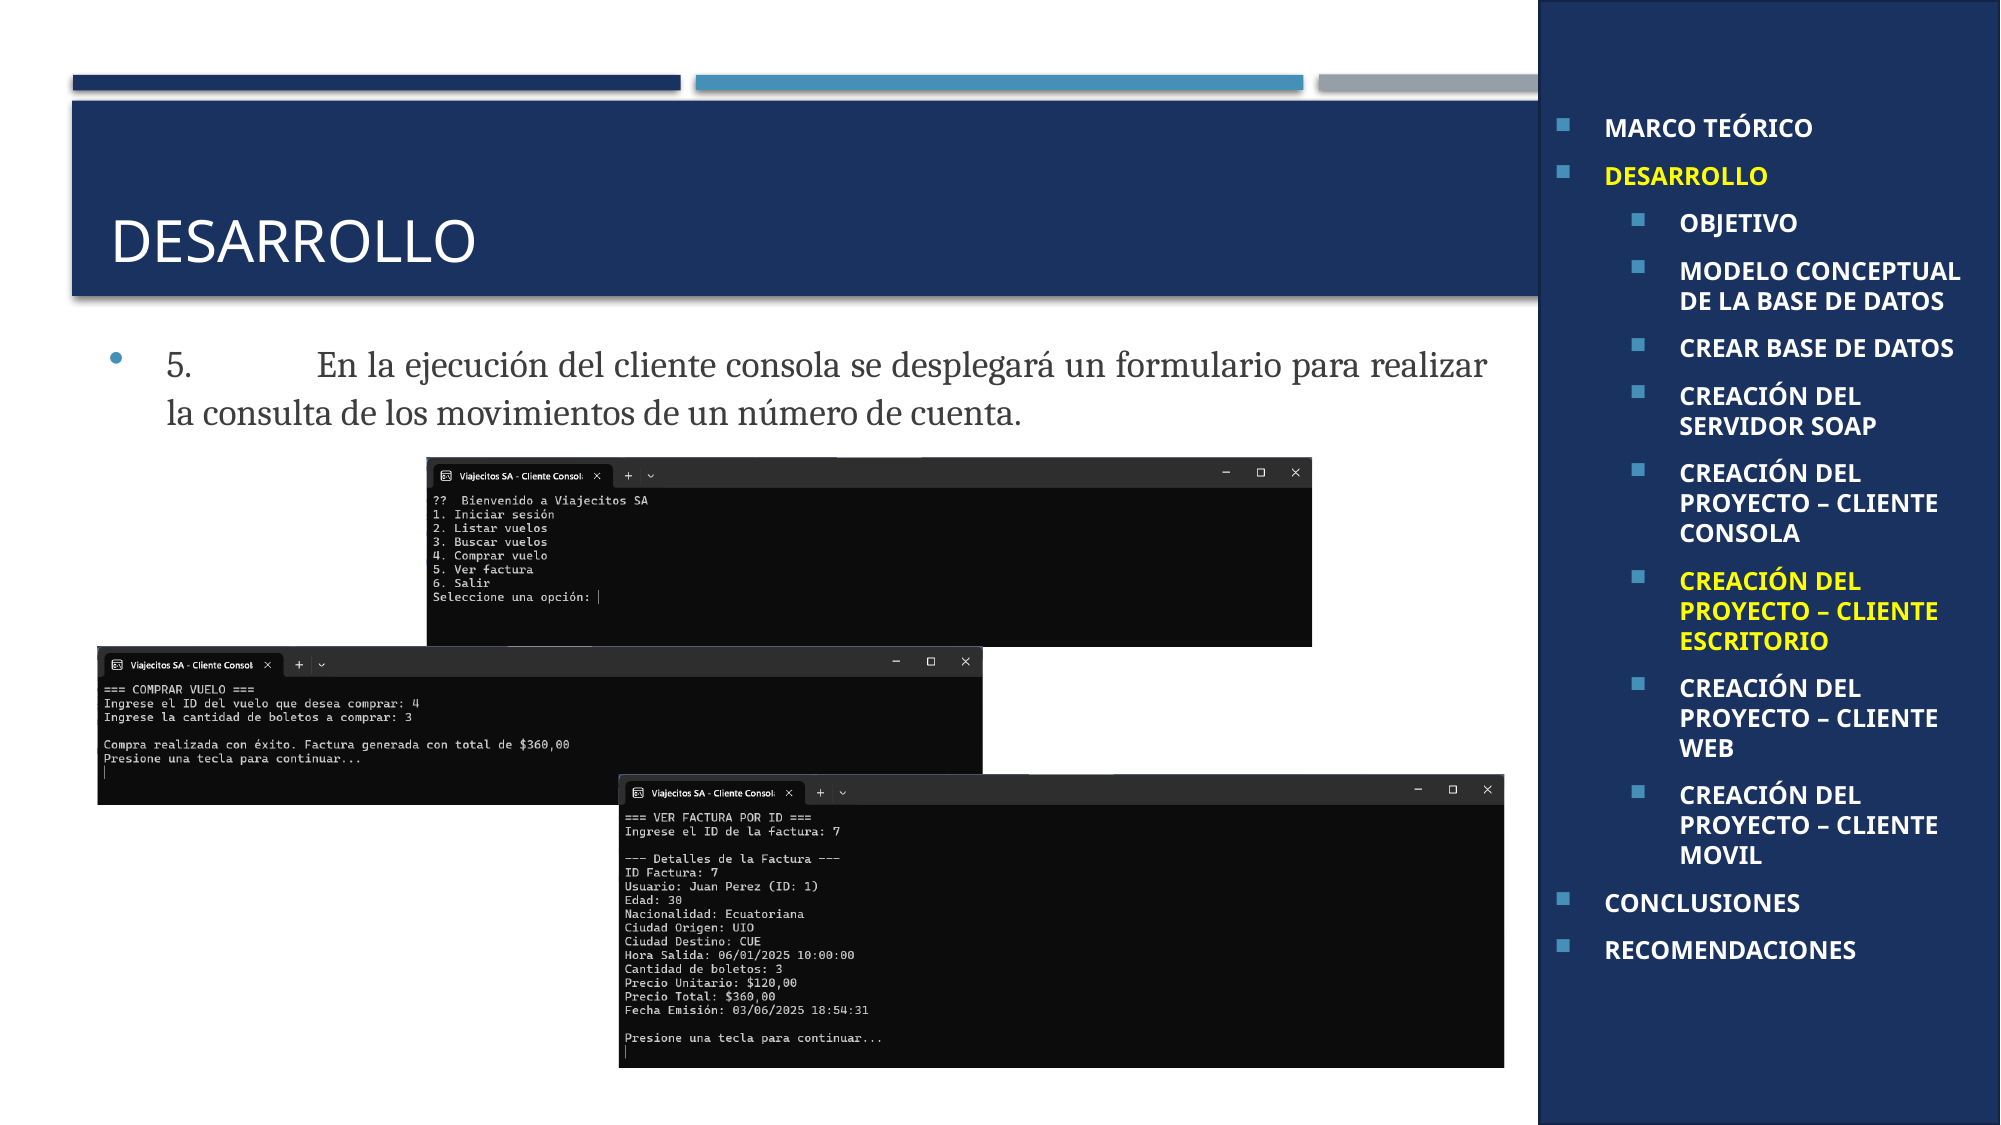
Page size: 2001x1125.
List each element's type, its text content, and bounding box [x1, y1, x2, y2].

list 5. En la ejecución del cliente consola se desplegará un formulario para realizar la consulta de los movimientos de un número de cuenta. [95, 312, 1505, 458]
picture [96, 456, 1505, 1069]
text_box MARCO TEÓRICO DESARROLLO OBJETIVO MODELO CONCEPTUAL DE LA BASE DE DATOS CREAR BASE DE DATOS CREACIÓN DEL SERVIDOR SOAP CREACIÓN DEL PROYECTO – CLIENTE CONSOLA CREACIÓN DEL PROYECTO – CLIENTE ESCRITORIO CREACIÓN DEL PROYECTO – CLIENTE WEB CREACIÓN DEL PROYECTO – CLIENTE MOVIL CONCLUSIONES RECOMENDACIONES [1538, 0, 2000, 1125]
title DESARROLLO [95, 115, 1538, 282]
